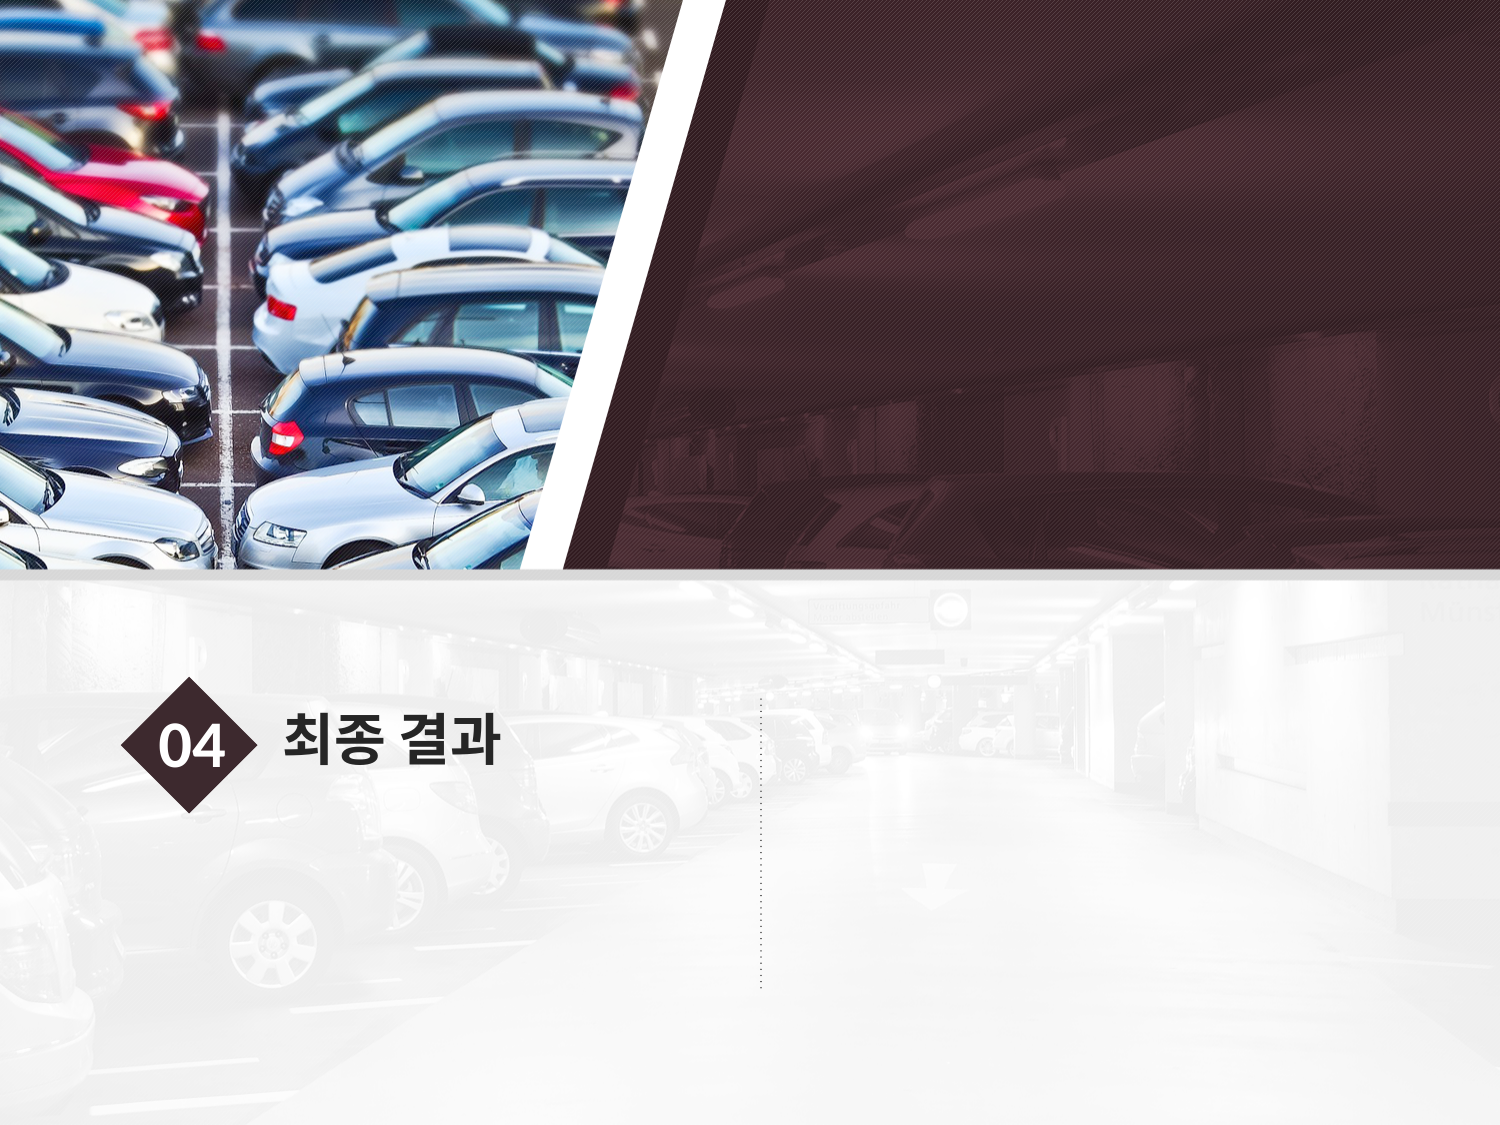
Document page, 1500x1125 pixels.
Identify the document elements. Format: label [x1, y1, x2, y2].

text_box [120, 676, 739, 814]
picture [0, 0, 1500, 1125]
